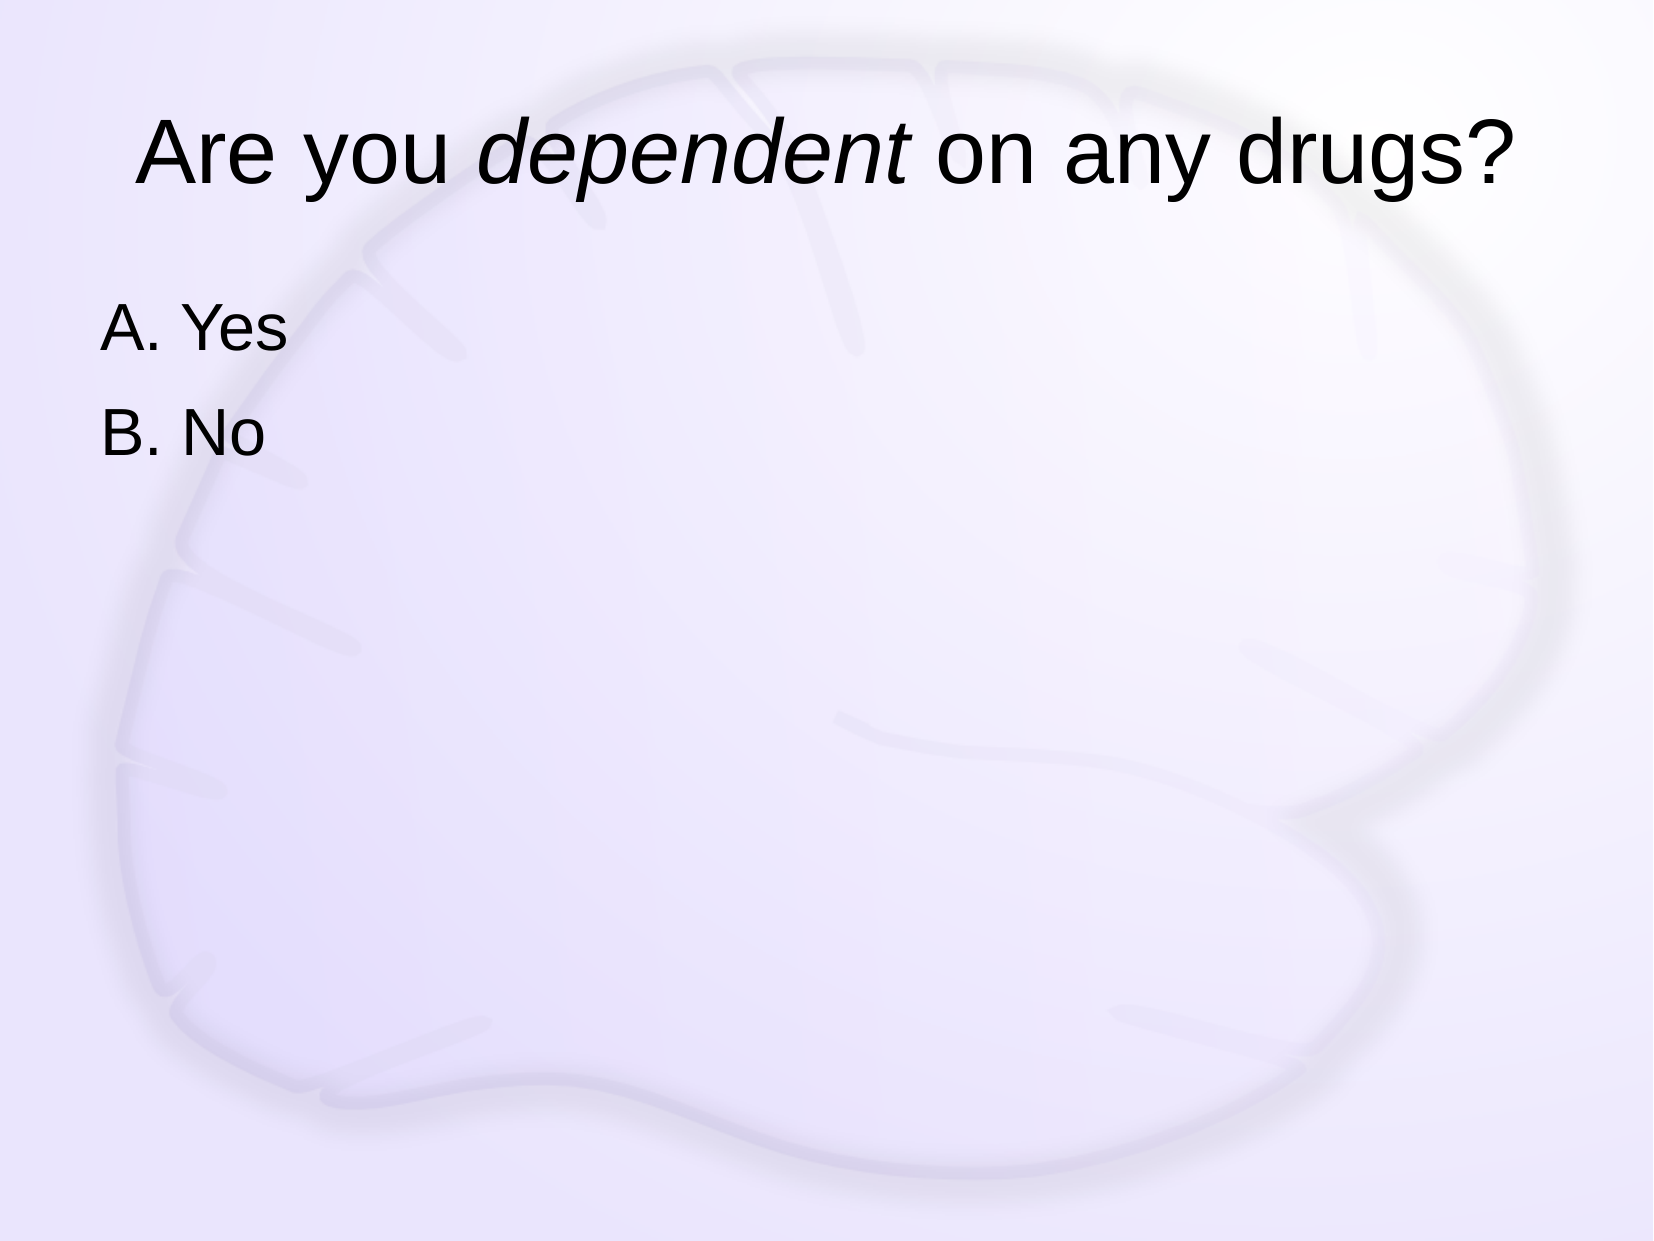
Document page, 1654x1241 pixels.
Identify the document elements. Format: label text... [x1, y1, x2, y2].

title Are you dependent on any drugs? [82, 49, 1571, 257]
list A. Yes B. No [82, 290, 1571, 1110]
picture [0, 0, 1654, 1241]
